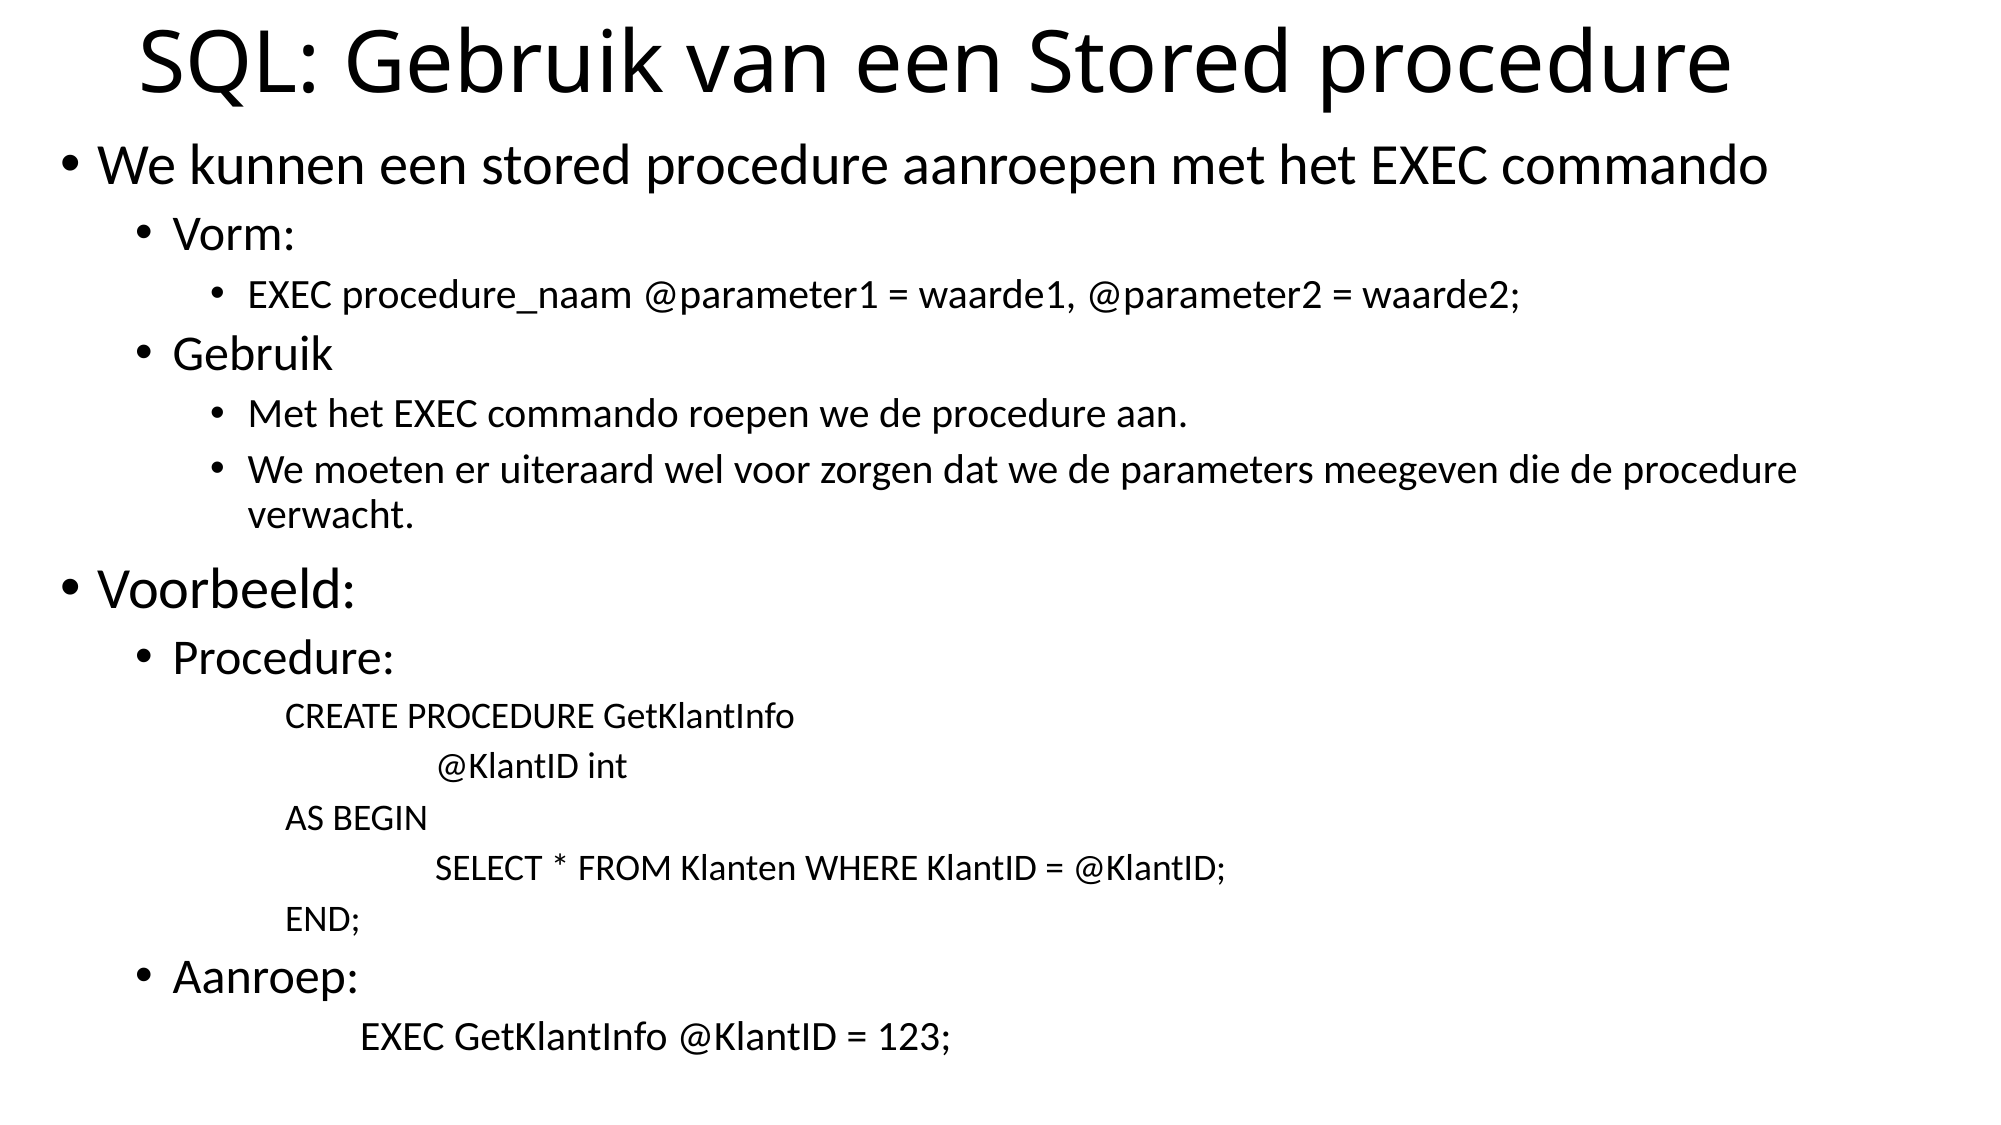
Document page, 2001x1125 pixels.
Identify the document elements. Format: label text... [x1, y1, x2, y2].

title SQL: Gebruik van een Stored procedure [123, 0, 1849, 126]
list We kunnen een stored procedure aanroepen met het EXEC commando Vorm: EXEC procedure_naam @parameter1 = waarde1, @parameter2 = waarde2; Gebruik Met het EXEC commando roepen we de procedure aan. We moeten er uiteraard wel voor zorgen dat we de parameters meegeven die de procedure verwacht. Voorbeeld: Procedure: CREATE PROCEDURE GetKlantInfo @KlantID int AS BEGIN SELECT * FROM Klanten WHERE KlantID = @KlantID; END; Aanroep: EXEC GetKlantInfo @KlantID = 123; [45, 126, 1966, 1105]
